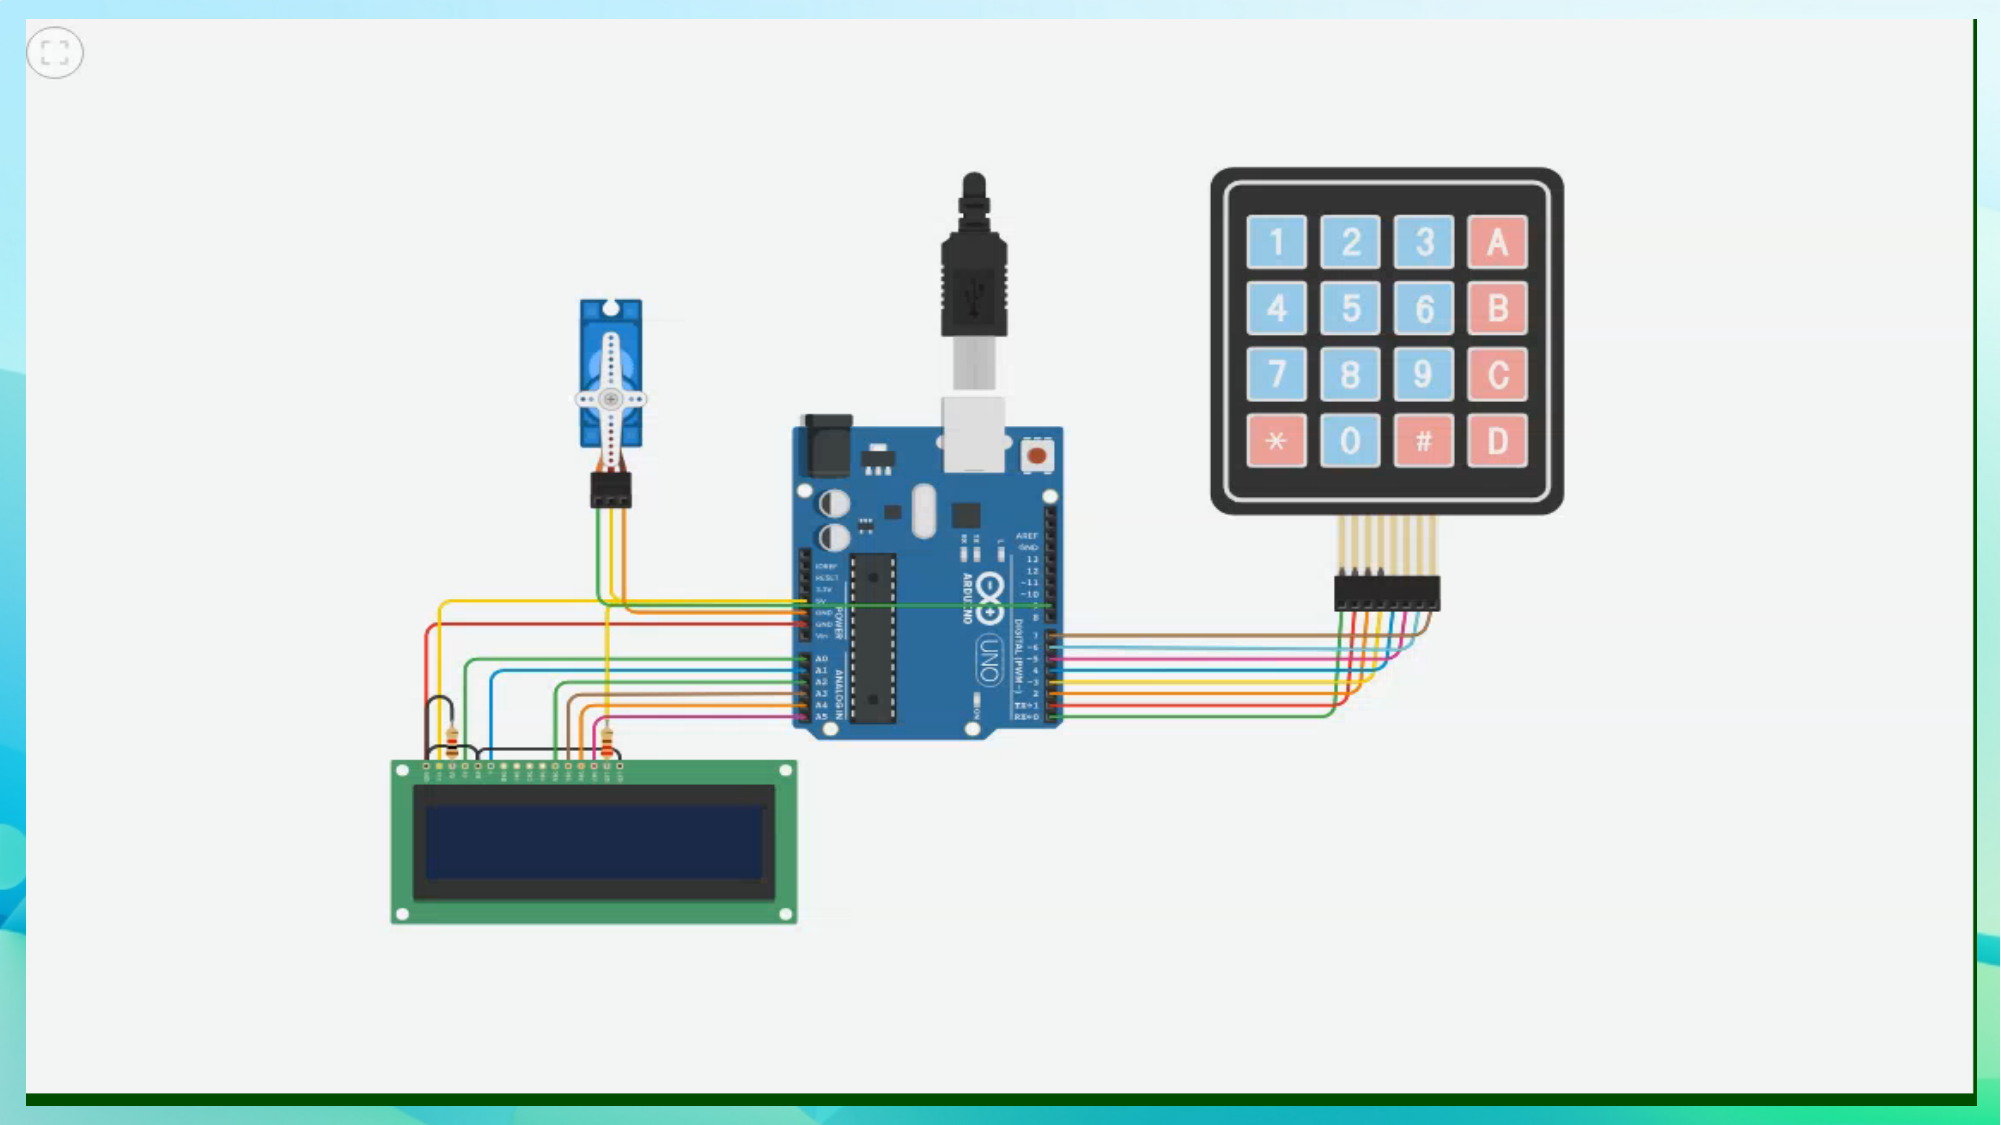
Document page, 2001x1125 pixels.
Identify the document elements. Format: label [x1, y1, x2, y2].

picture [0, 0, 2000, 1125]
text_box [25, 18, 1978, 1107]
